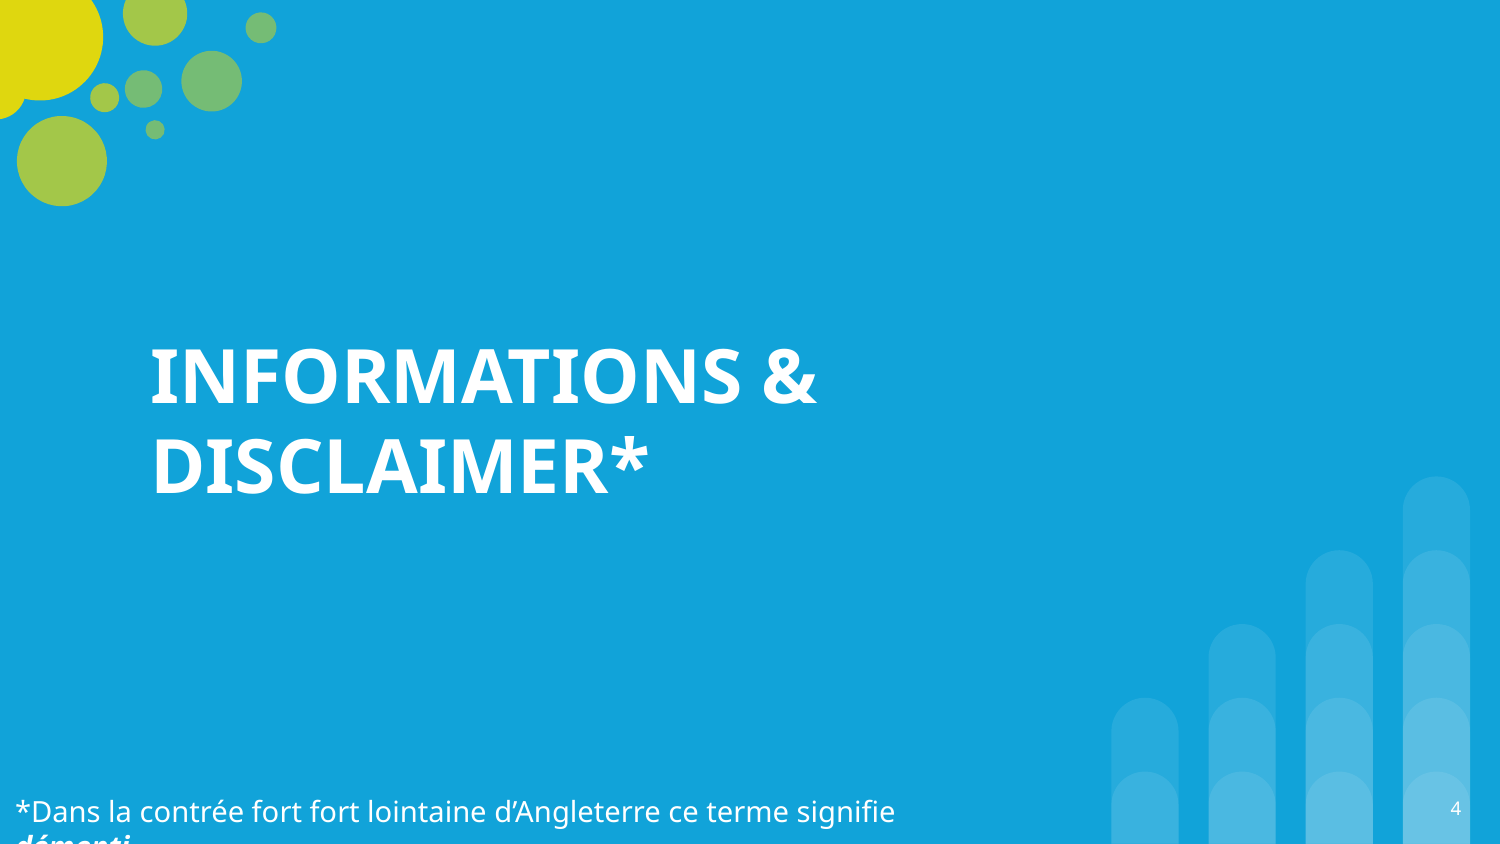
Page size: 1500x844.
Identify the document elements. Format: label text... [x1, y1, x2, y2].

text_box *Dans la contrée fort fort lointaine d’Angleterre ce terme signifie démenti [0, 778, 1023, 844]
slide_number ‹#› [1386, 777, 1477, 842]
title INFORMATIONS & DISCLAIMER* [135, 264, 1097, 572]
